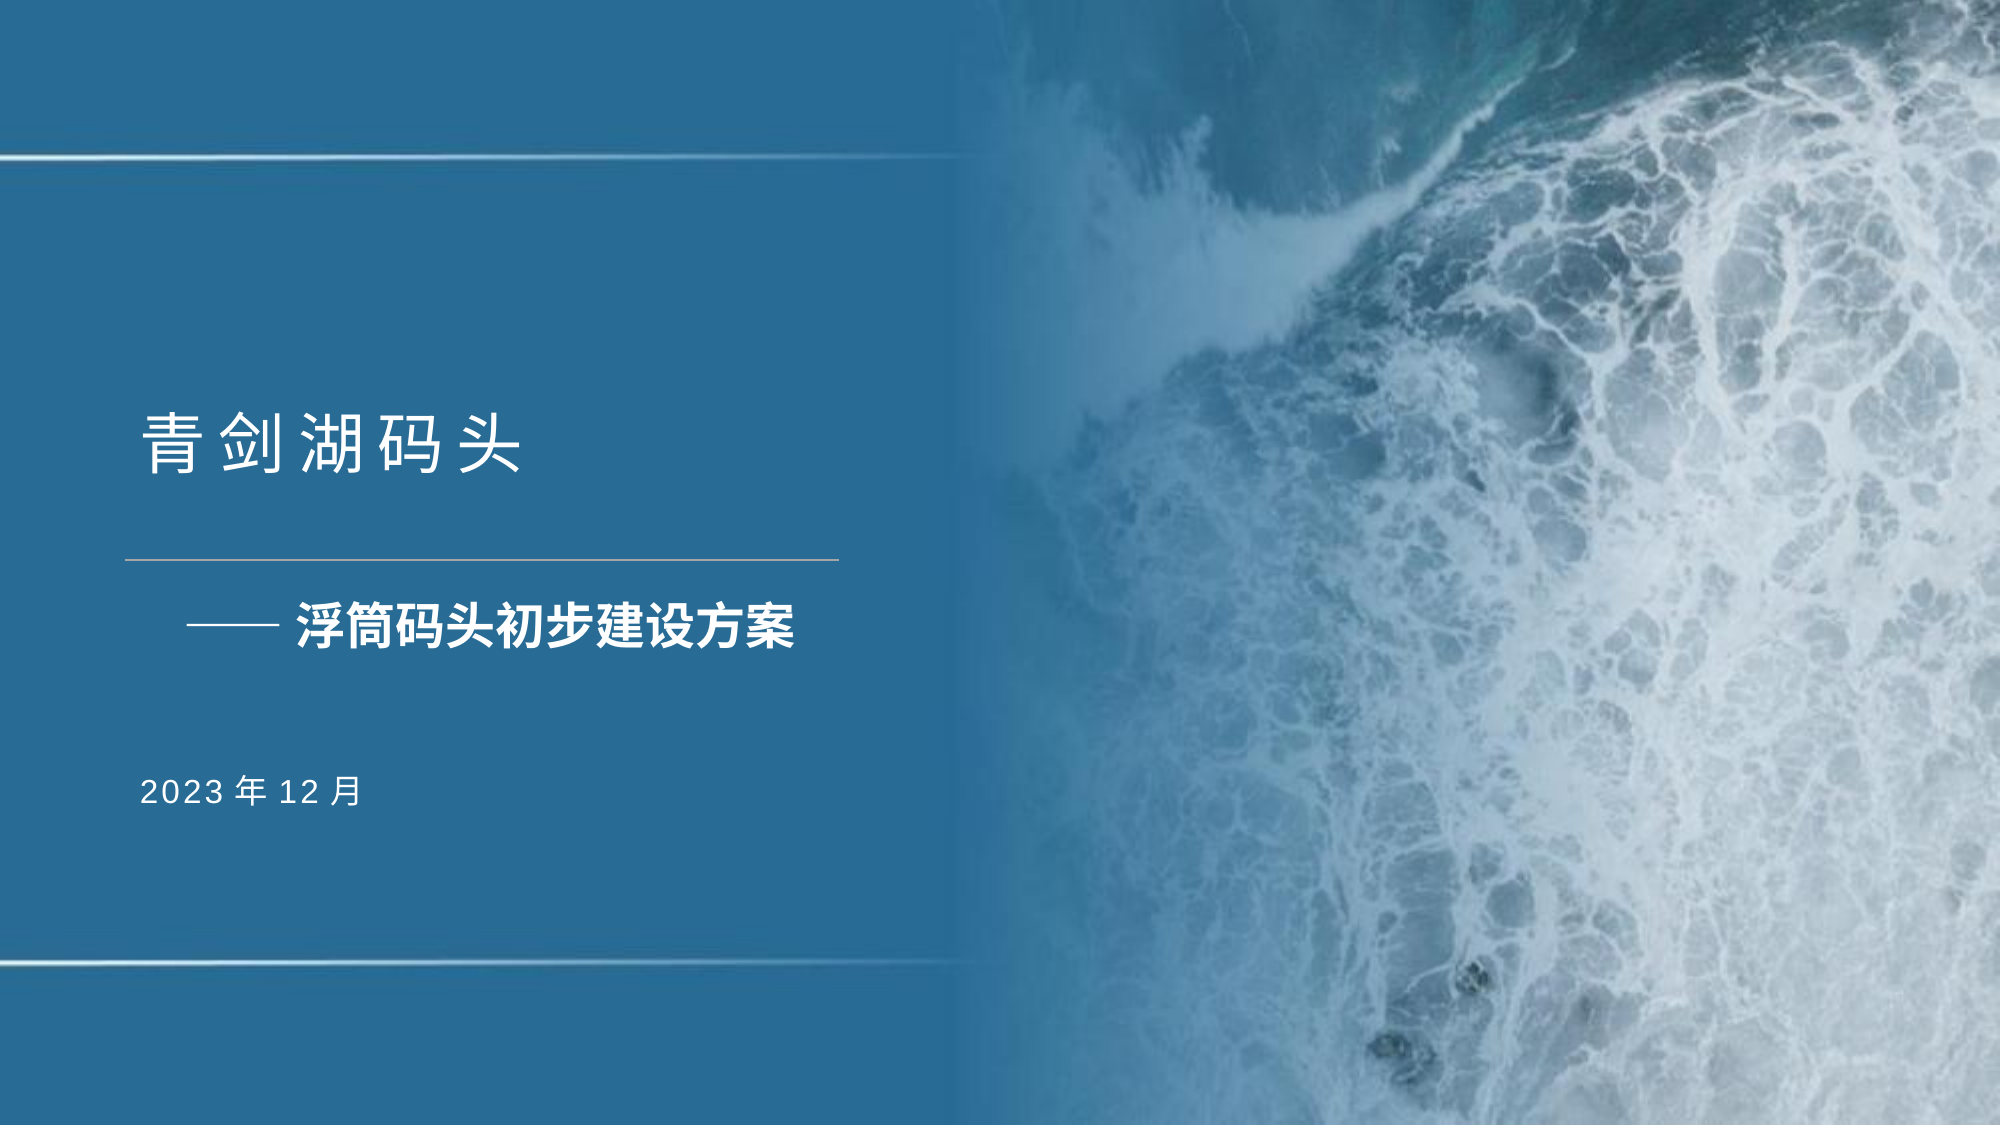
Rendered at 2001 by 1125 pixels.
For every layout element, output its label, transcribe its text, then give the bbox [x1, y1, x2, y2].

picture [0, 0, 2000, 1125]
text_box ——浮筒码头初步建设方案 [168, 586, 859, 662]
title 青剑湖码头 [125, 230, 1685, 482]
list 2023年12月 [125, 690, 903, 863]
